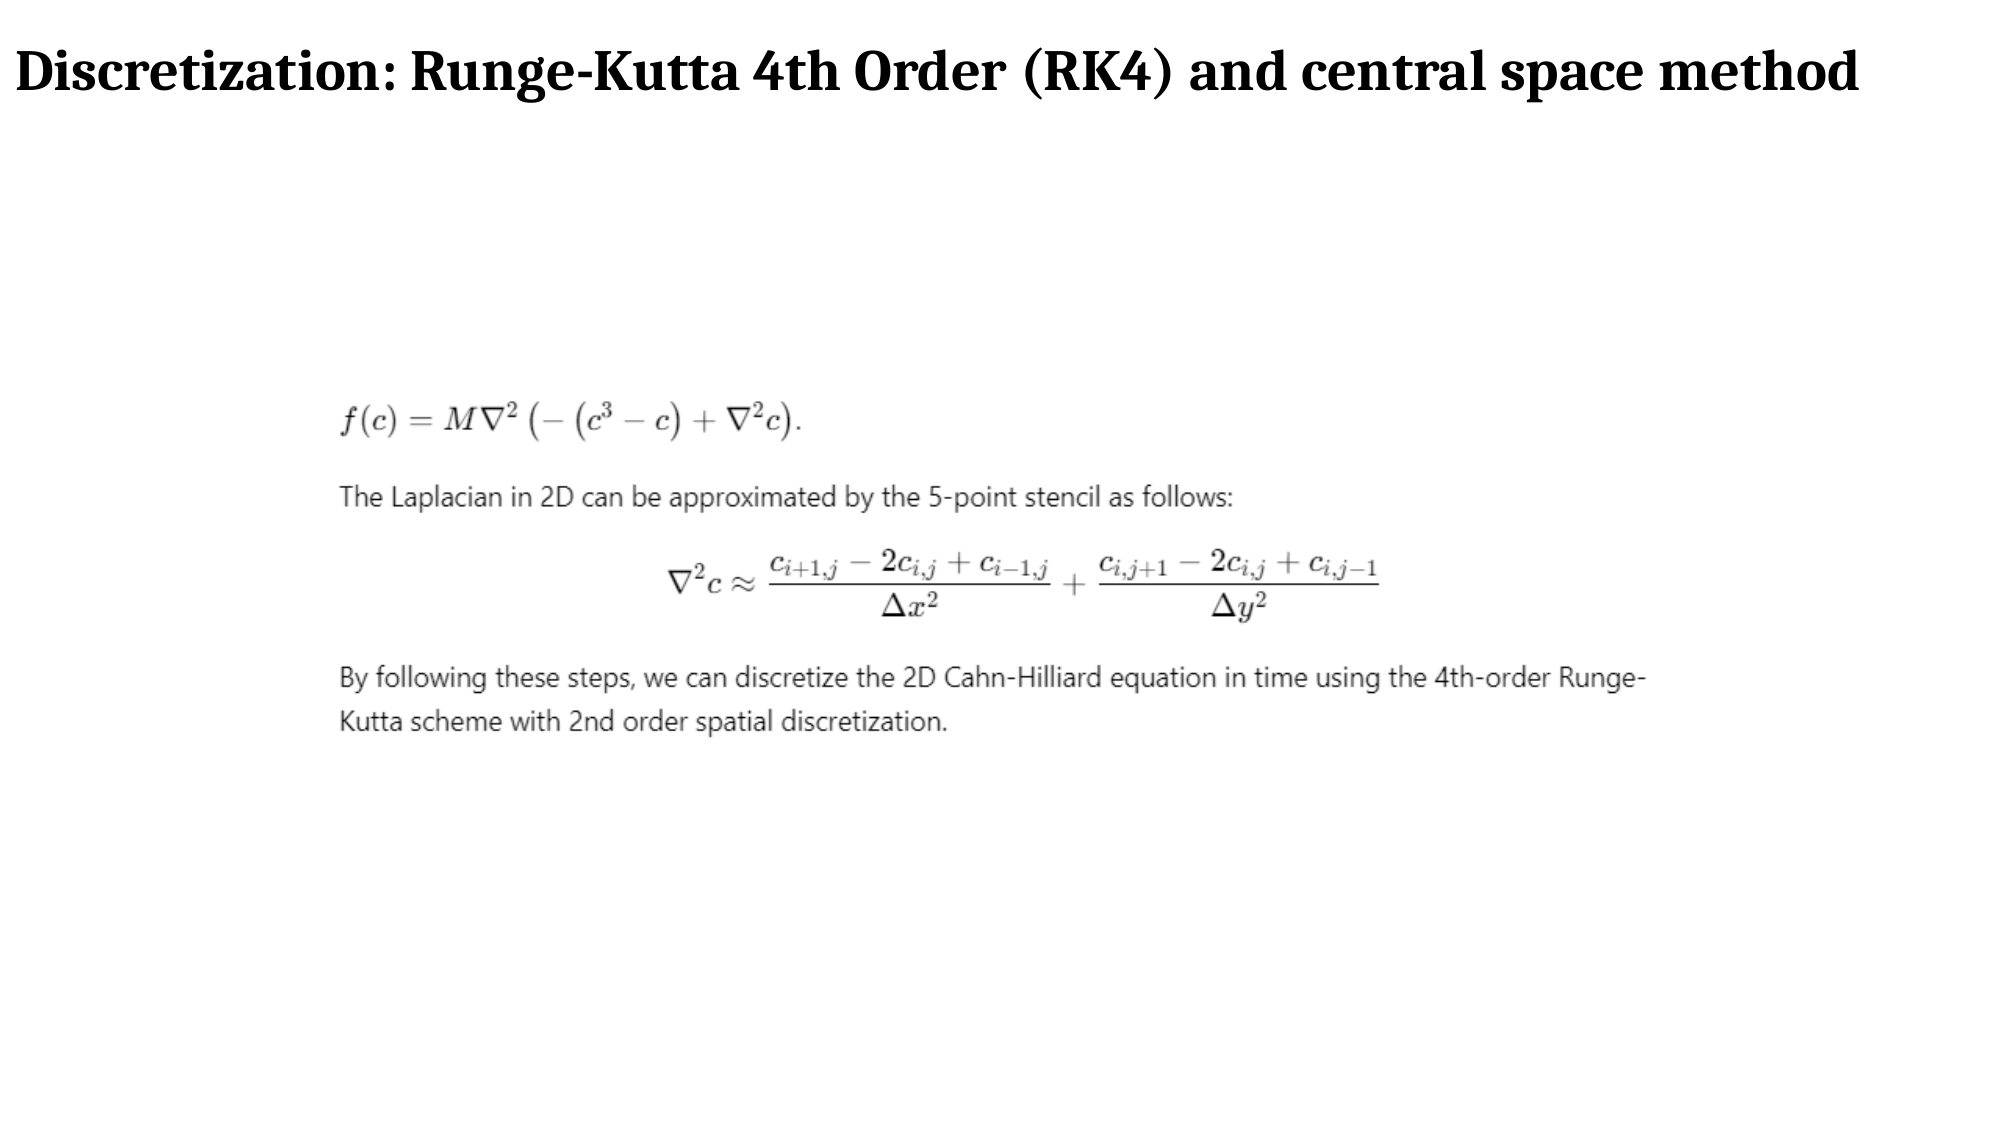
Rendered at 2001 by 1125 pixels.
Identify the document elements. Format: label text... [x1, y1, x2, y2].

text_box Discretization: Runge-Kutta 4th Order (RK4) and central space method [0, 12, 1960, 194]
picture [322, 375, 1678, 750]
